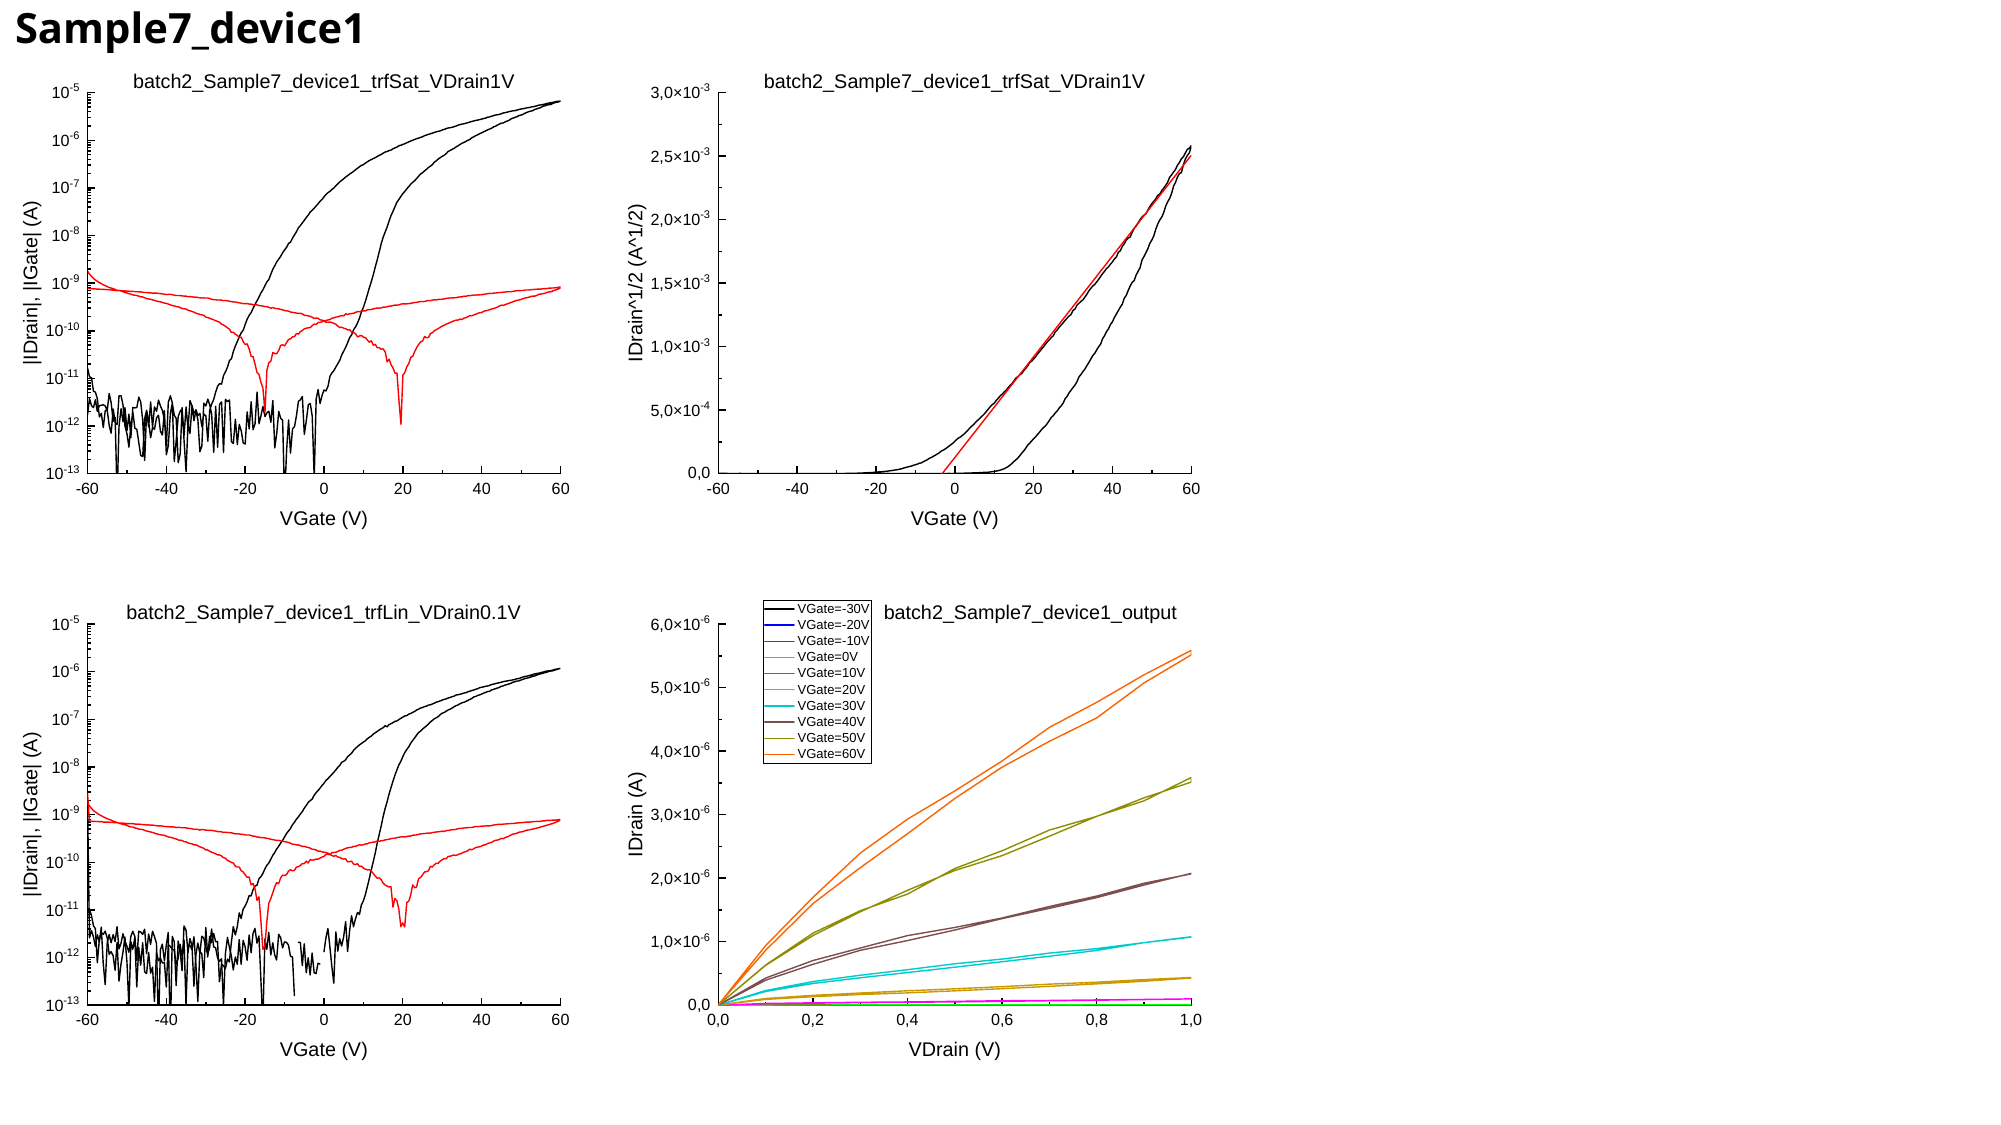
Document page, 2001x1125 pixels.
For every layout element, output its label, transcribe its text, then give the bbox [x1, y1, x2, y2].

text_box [0, 30, 659, 562]
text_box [659, 30, 1289, 562]
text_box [0, 562, 594, 1094]
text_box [594, 562, 1289, 1094]
title Sample7_device1 [0, 0, 1725, 218]
